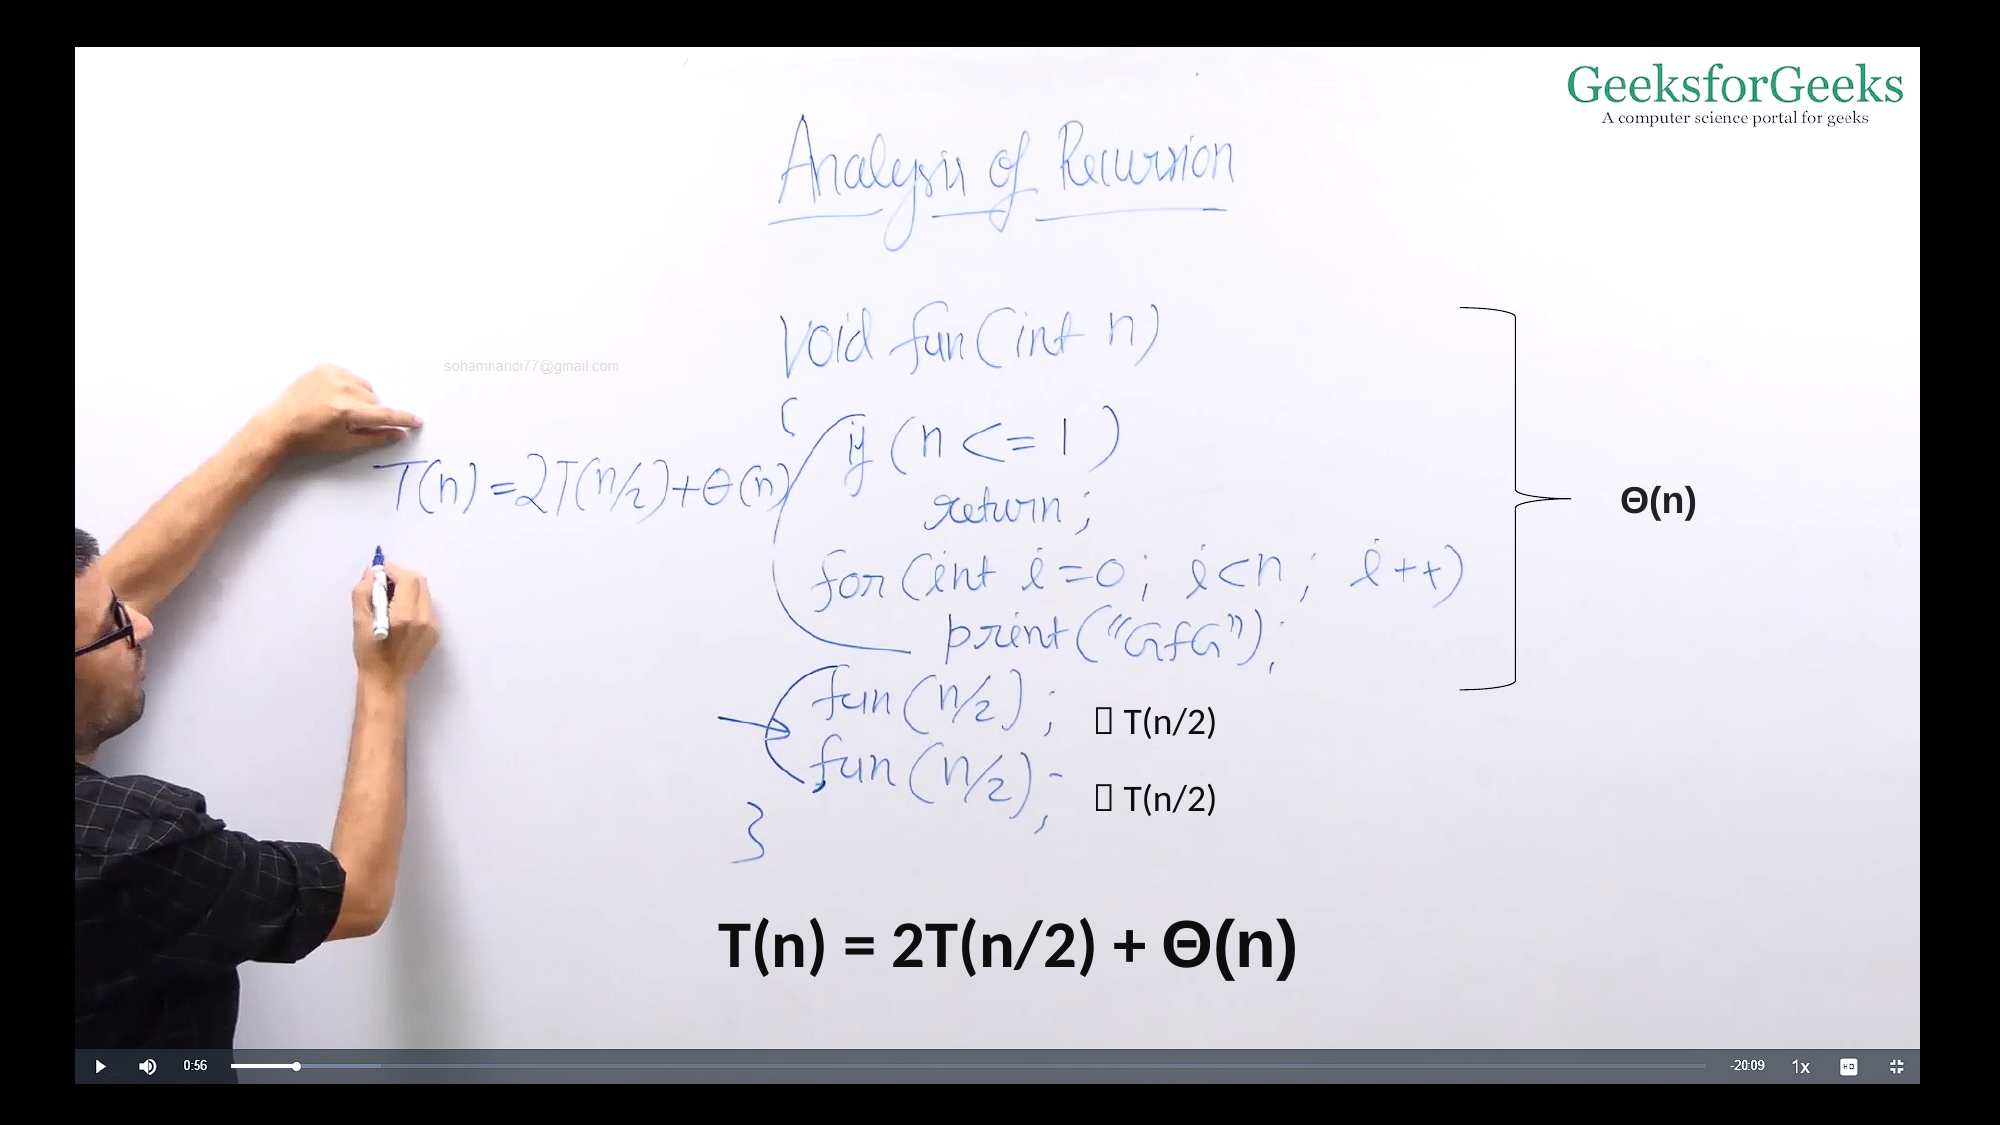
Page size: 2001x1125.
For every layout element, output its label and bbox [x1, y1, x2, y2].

list [74, 47, 1920, 1084]
